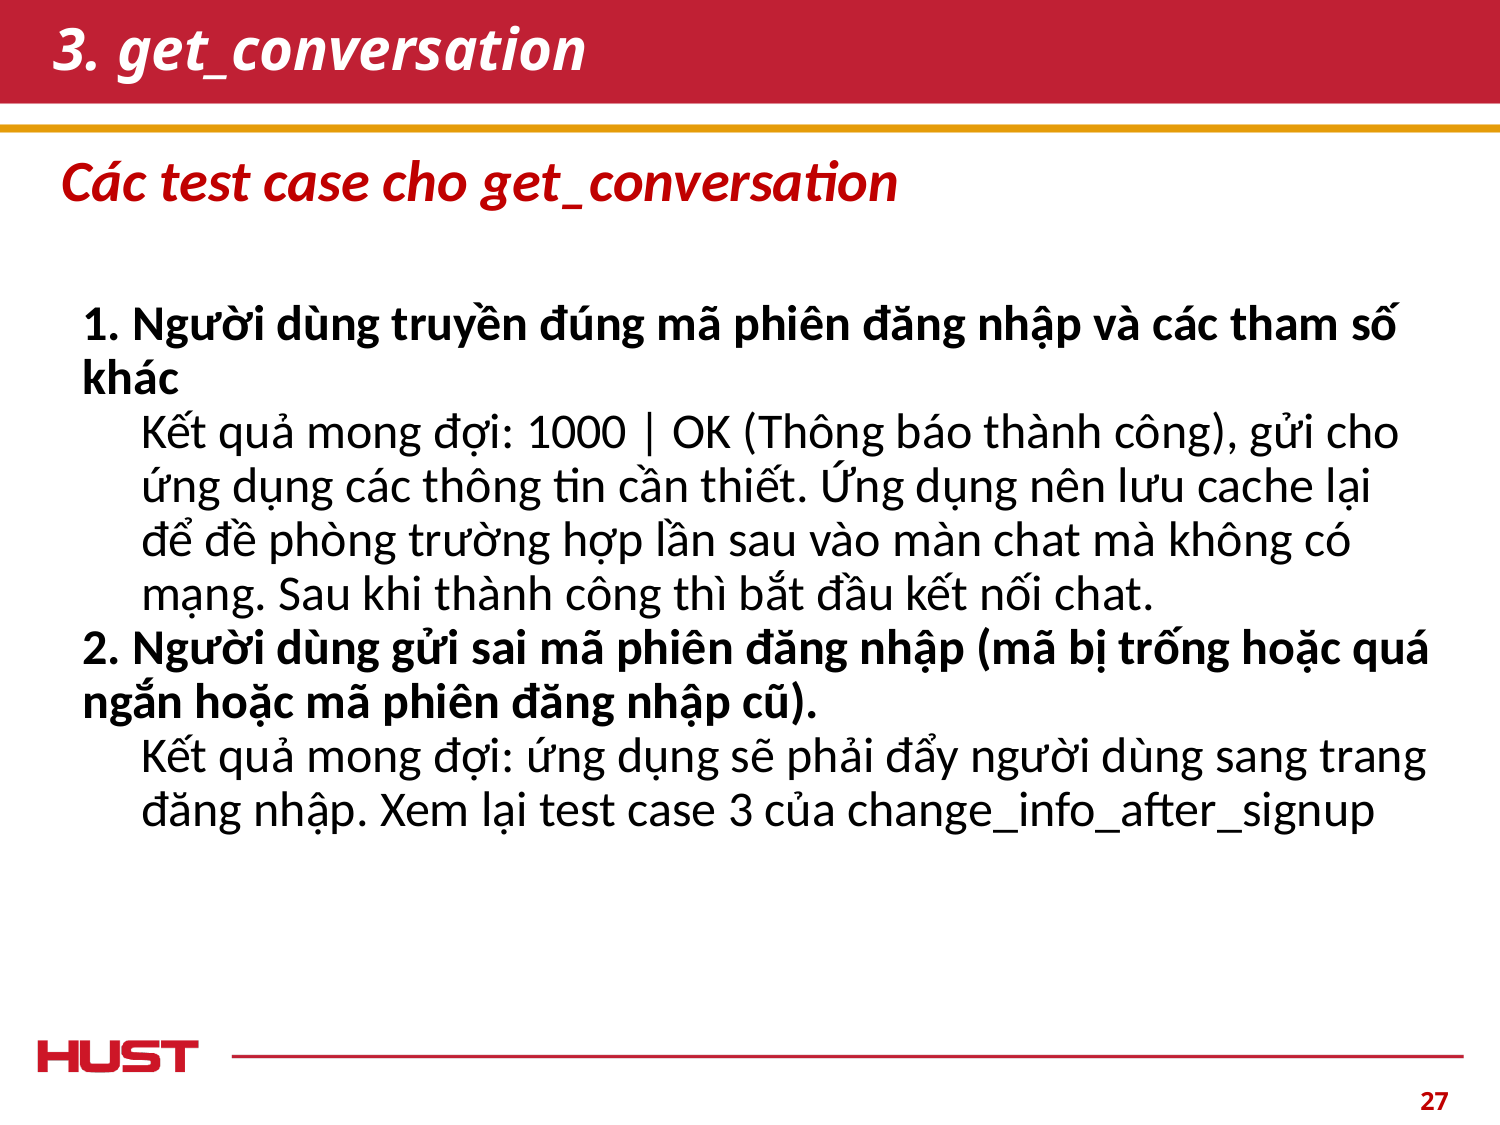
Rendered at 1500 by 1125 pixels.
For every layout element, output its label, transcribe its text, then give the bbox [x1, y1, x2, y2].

text_box Các test case cho get_conversation [46, 136, 990, 230]
slide_number ‹#› [1126, 1078, 1464, 1125]
picture [0, 0, 1500, 1125]
title 3. get_conversation [38, 12, 1462, 87]
text_box 1. Người dùng truyền đúng mã phiên đăng nhập và các tham số khác Kết quả mong đợi: 1000 | OK (Thông báo thành công), gửi cho ứng dụng các thông tin cần thiết. Ứng dụng nên lưu cache lại để đề phòng trường hợp lần sau vào màn chat mà không có mạng. Sau khi thành công thì bắt đầu kết nối chat. 2. Người dùng gửi sai mã phiên đăng nhập (mã bị trống hoặc quá ngắn hoặc mã phiên đăng nhập cũ). Kết quả mong đợi: ứng dụng sẽ phải đẩy người dùng sang trang đăng nhập. Xem lại test case 3 của change_info_after_signup [51, 282, 1449, 843]
